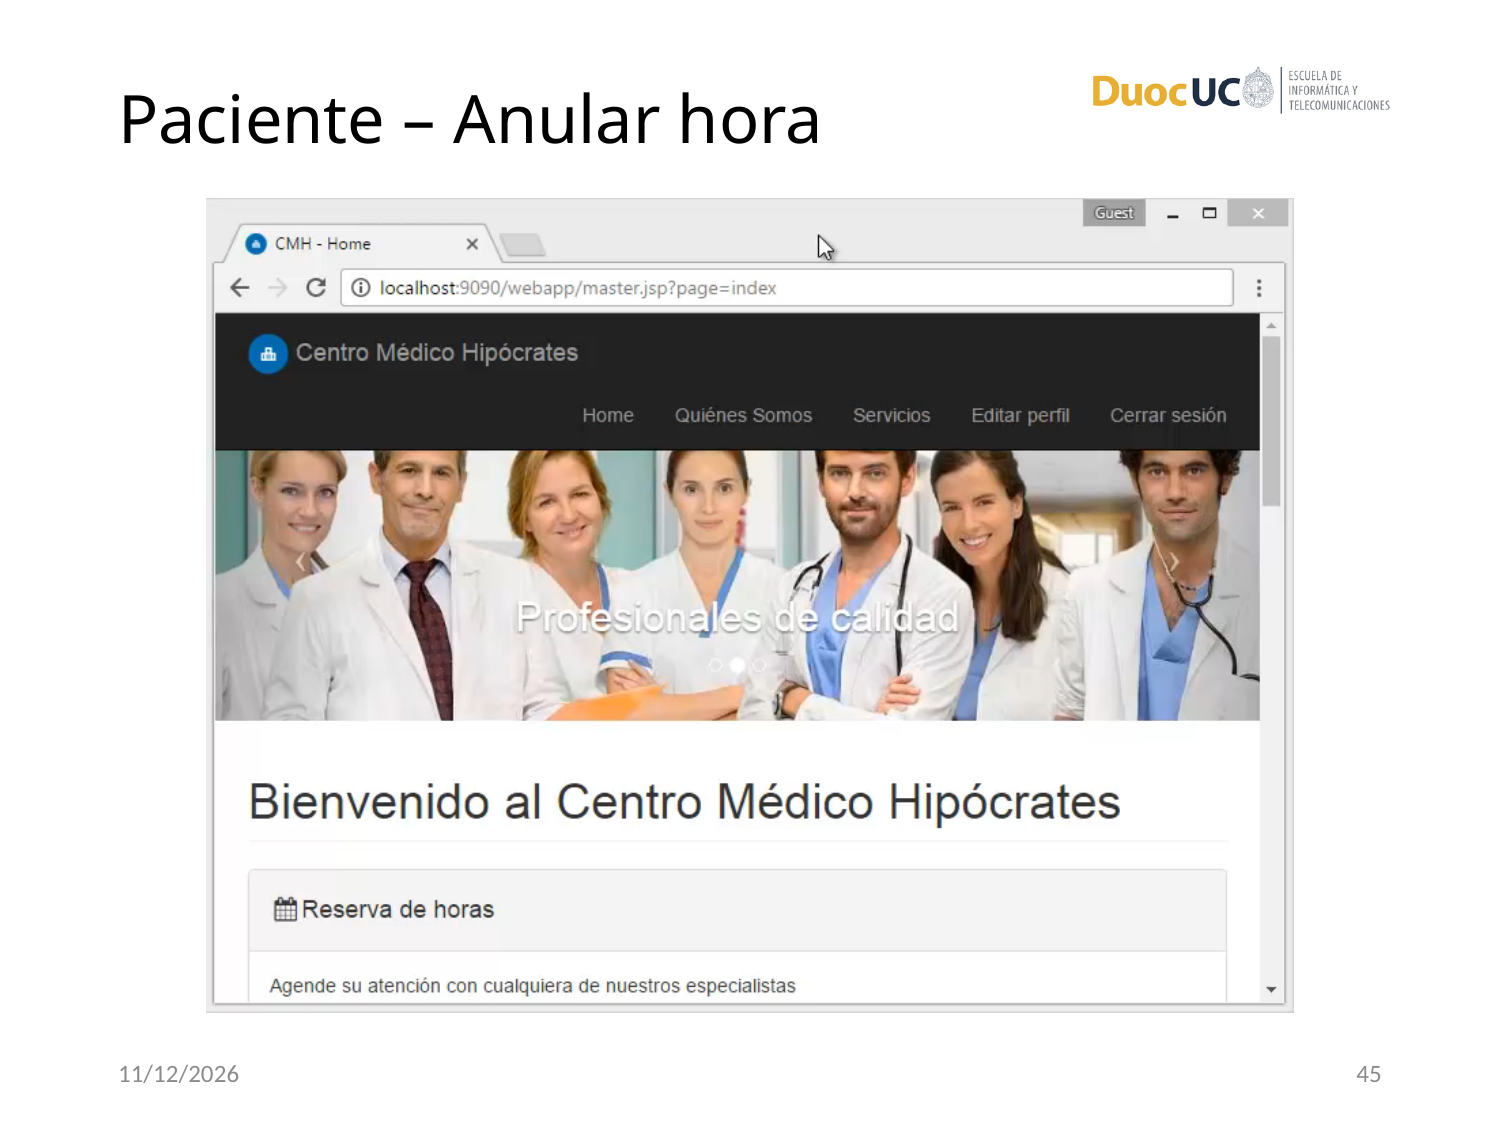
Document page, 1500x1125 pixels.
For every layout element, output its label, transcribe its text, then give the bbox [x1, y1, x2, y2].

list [206, 197, 1294, 1014]
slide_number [103, 1042, 441, 1103]
picture [1085, 59, 1397, 118]
slide_number 45 [1059, 1042, 1397, 1103]
title Paciente – Anular hora [103, 59, 959, 185]
